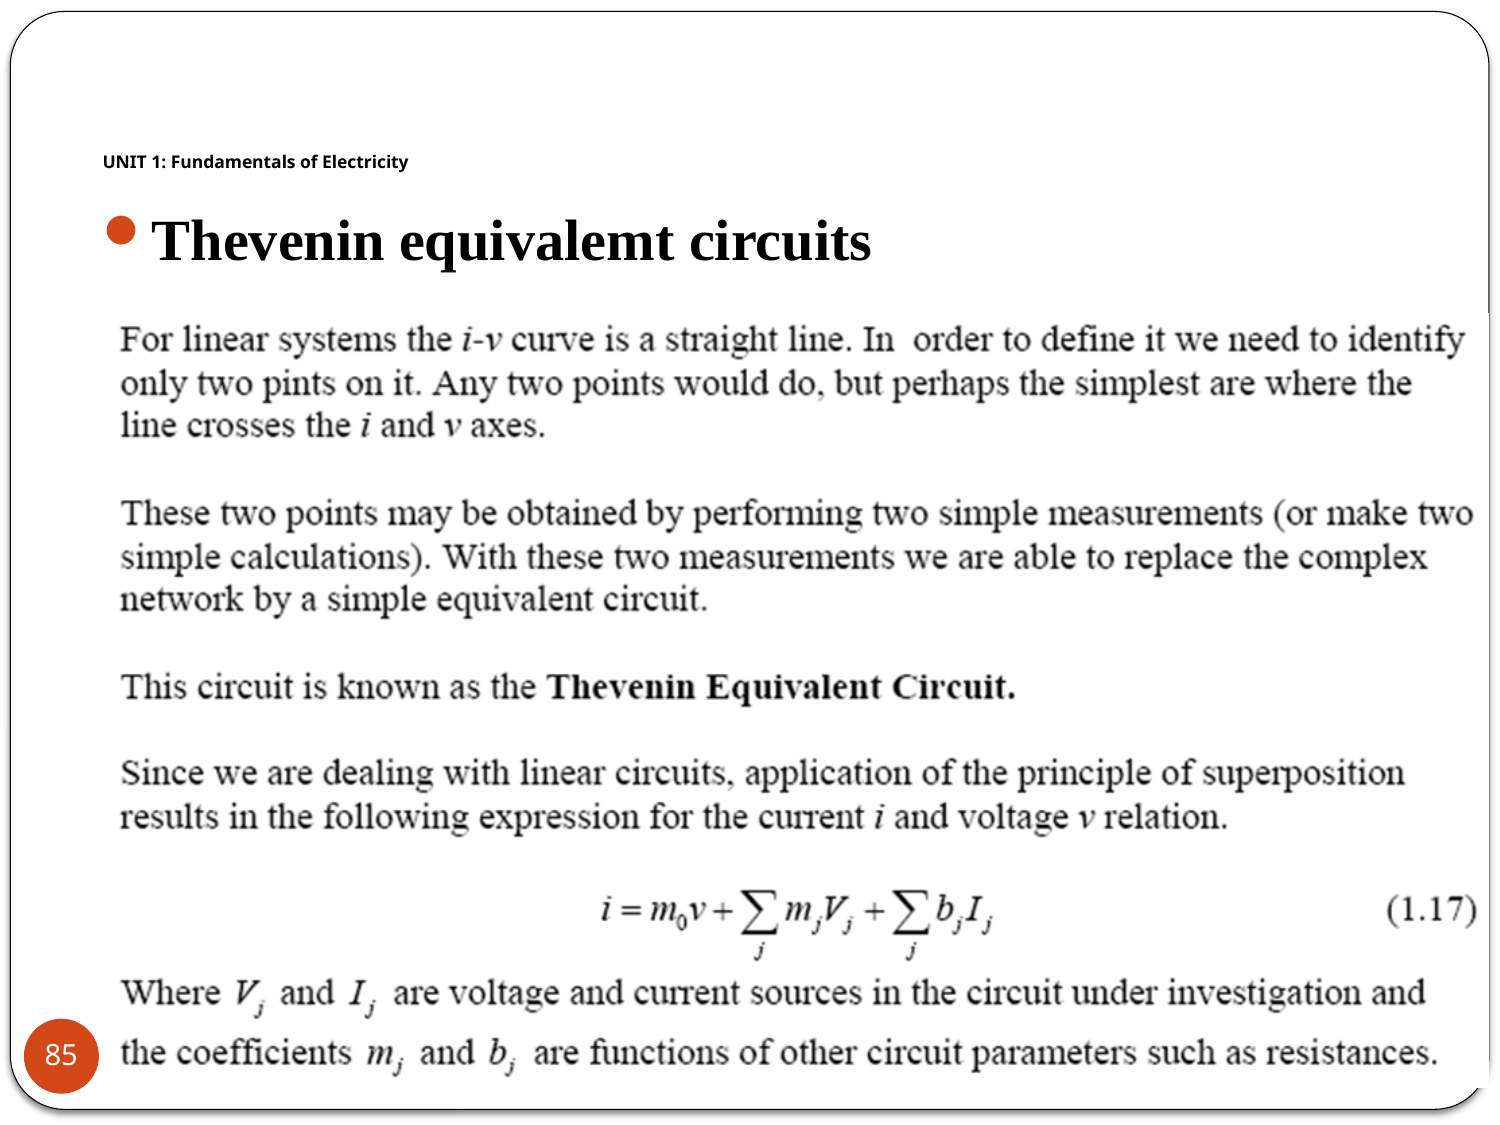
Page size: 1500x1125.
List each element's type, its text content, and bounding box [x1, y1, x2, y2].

picture [110, 313, 1489, 1088]
list Thevenin equivalemt circuits [87, 194, 1426, 1058]
title UNIT 1: Fundamentals of Electricity [87, 37, 1426, 188]
slide_number 85 [23, 1018, 99, 1094]
